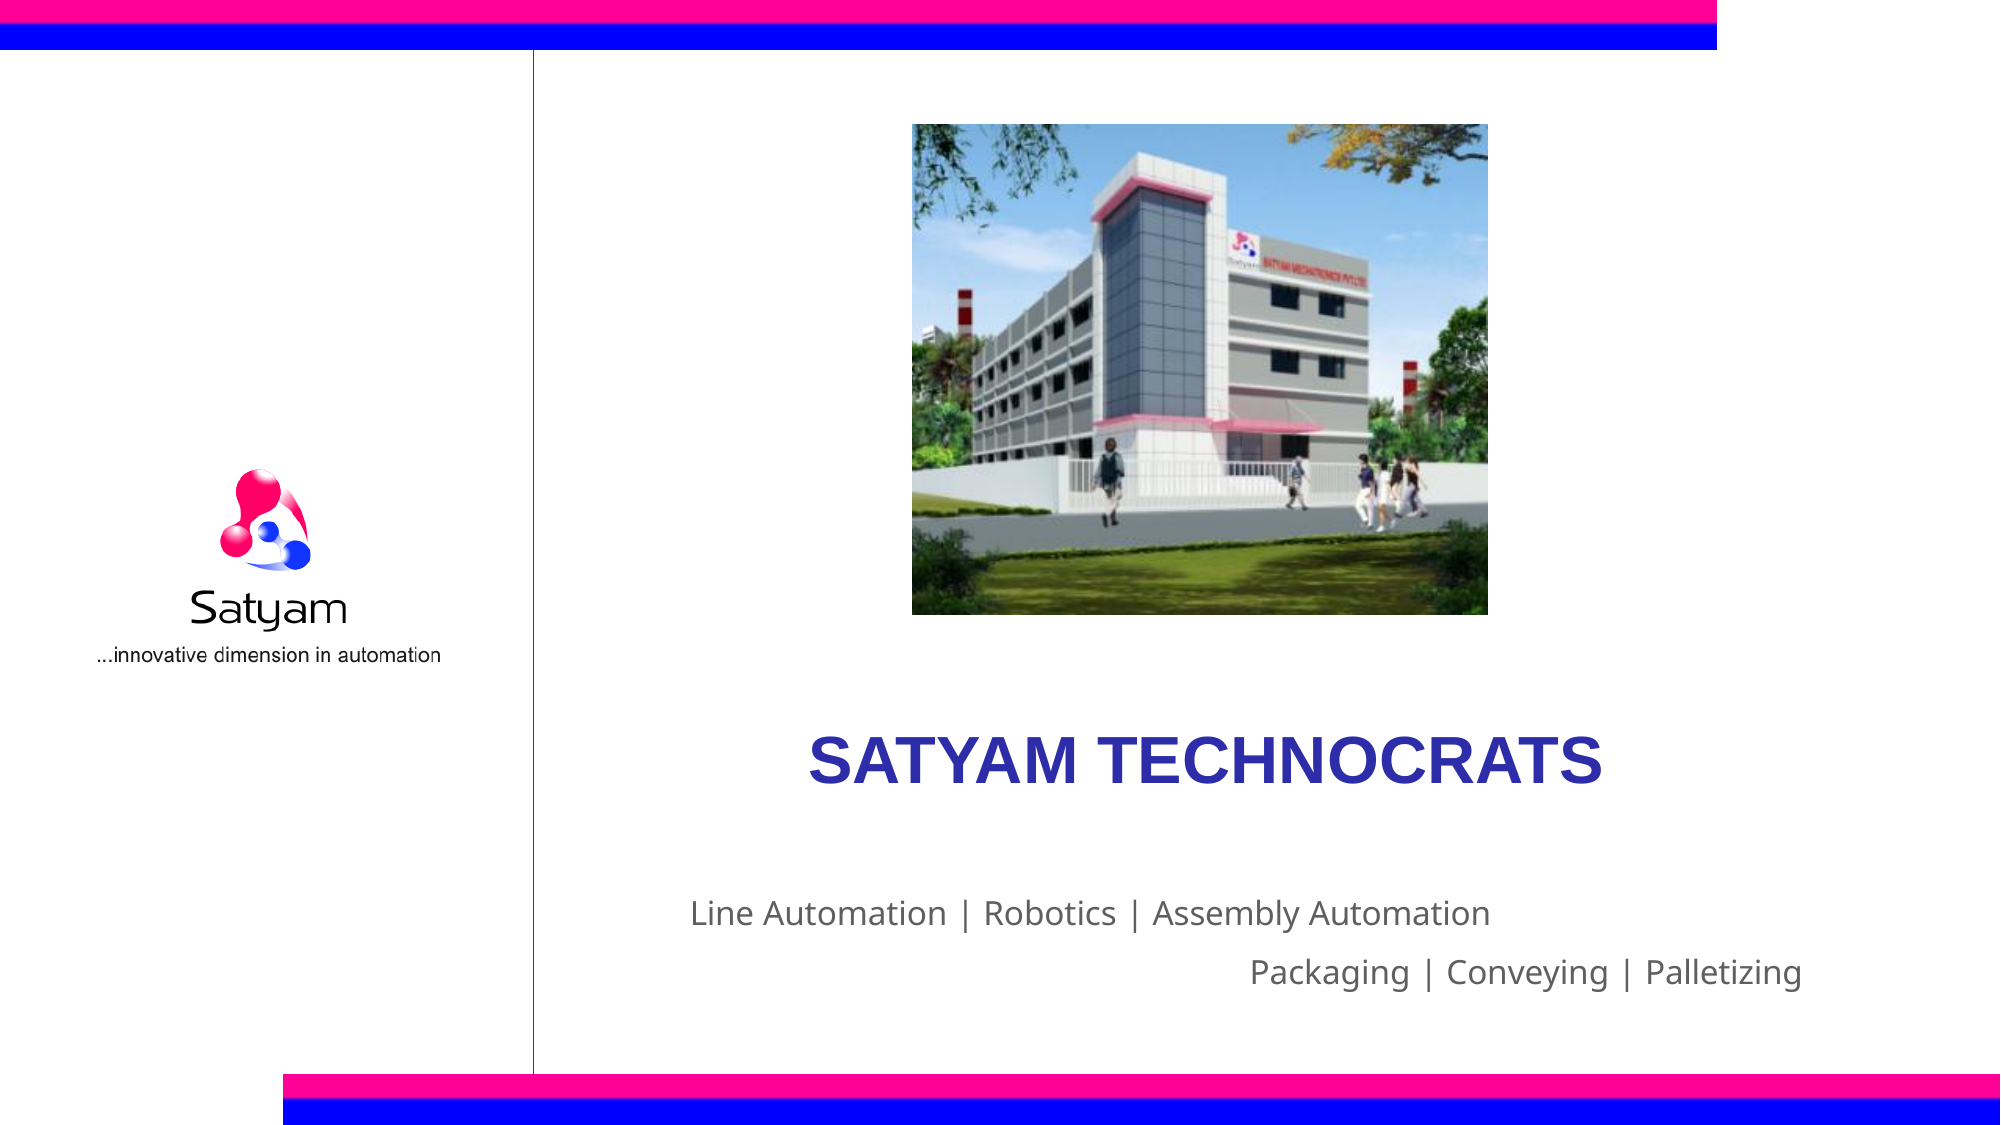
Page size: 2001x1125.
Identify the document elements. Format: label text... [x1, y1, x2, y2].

picture [283, 1074, 2000, 1125]
picture [0, 0, 1717, 50]
picture [912, 124, 1488, 615]
text_box SATYAM TECHNOCRATS [699, 709, 1713, 804]
text_box Packaging | Conveying | Palletizing [675, 944, 1818, 1000]
text_box Line Automation | Robotics | Assembly Automation [675, 885, 1818, 936]
picture [83, 453, 450, 672]
